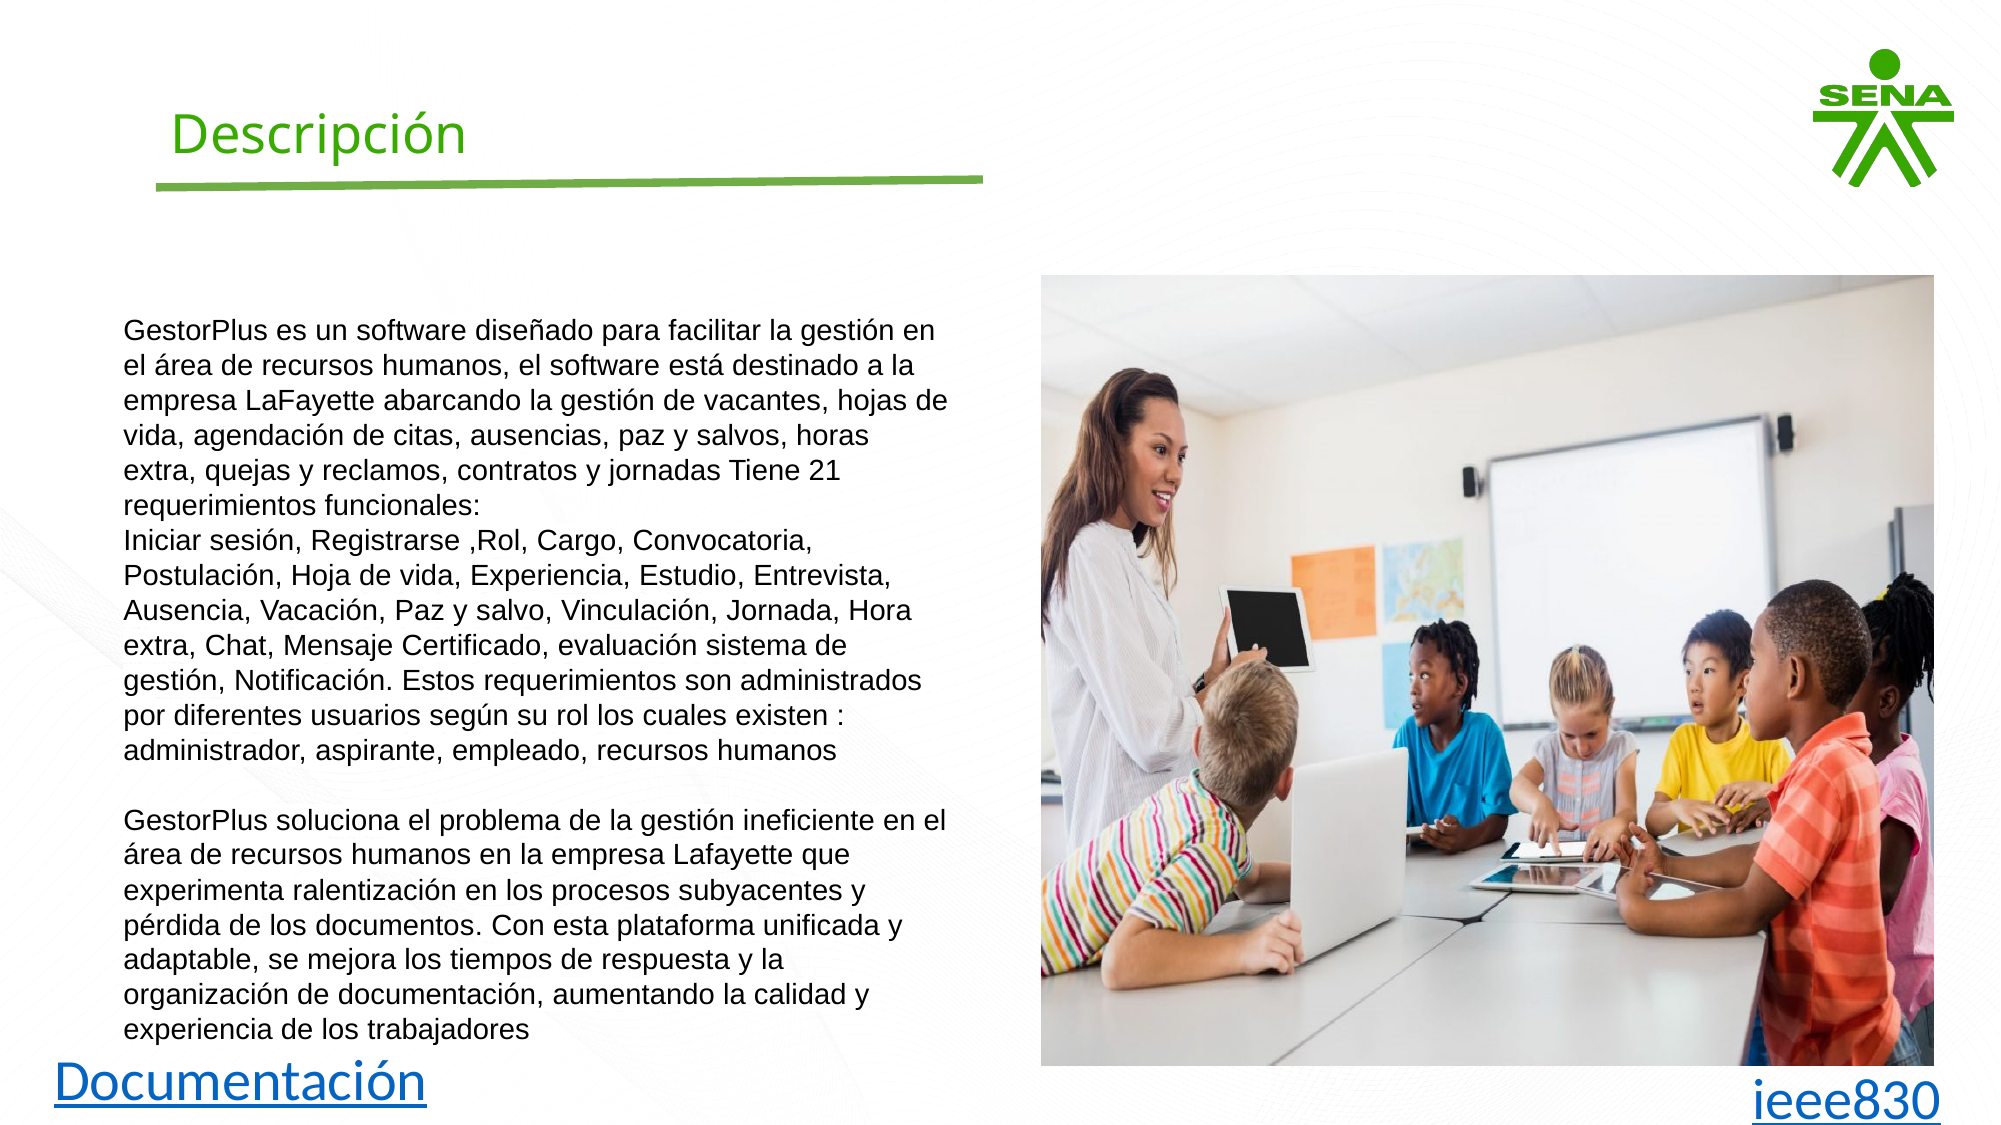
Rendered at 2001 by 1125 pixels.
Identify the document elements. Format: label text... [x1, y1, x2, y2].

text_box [155, 179, 984, 188]
text_box Documentación [39, 1026, 514, 1119]
text_box GestorPlus es un software diseñado para facilitar la gestión en el área de recursos humanos, el software está destinado a la empresa LaFayette abarcando la gestión de vacantes, hojas de vida, agendación de citas, ausencias, paz y salvos, horas extra, quejas y reclamos, contratos y jornadas Tiene 21 requerimientos funcionales: Iniciar sesión, Registrarse ,Rol, Cargo, Convocatoria, Postulación, Hoja de vida, Experiencia, Estudio, Entrevista, Ausencia, Vacación, Paz y salvo, Vinculación, Jornada, Hora extra, Chat, Mensaje Certificado, evaluación sistema de gestión, Notificación. Estos requerimientos son administrados por diferentes usuarios según su rol los cuales existen : administrador, aspirante, empleado, recursos humanos GestorPlus soluciona el problema de la gestión ineficiente en el área de recursos humanos en la empresa Lafayette que experimenta ralentización en los procesos subyacentes y pérdida de los documentos. Con esta plataforma unificada y adaptable, se mejora los tiempos de respuesta y la organización de documentación, aumentando la calidad y experiencia de los trabajadores [108, 261, 967, 1125]
picture [0, 0, 2000, 1125]
text_box Descripción [155, 99, 1066, 276]
text_box ieee830 [1736, 1045, 2000, 1125]
